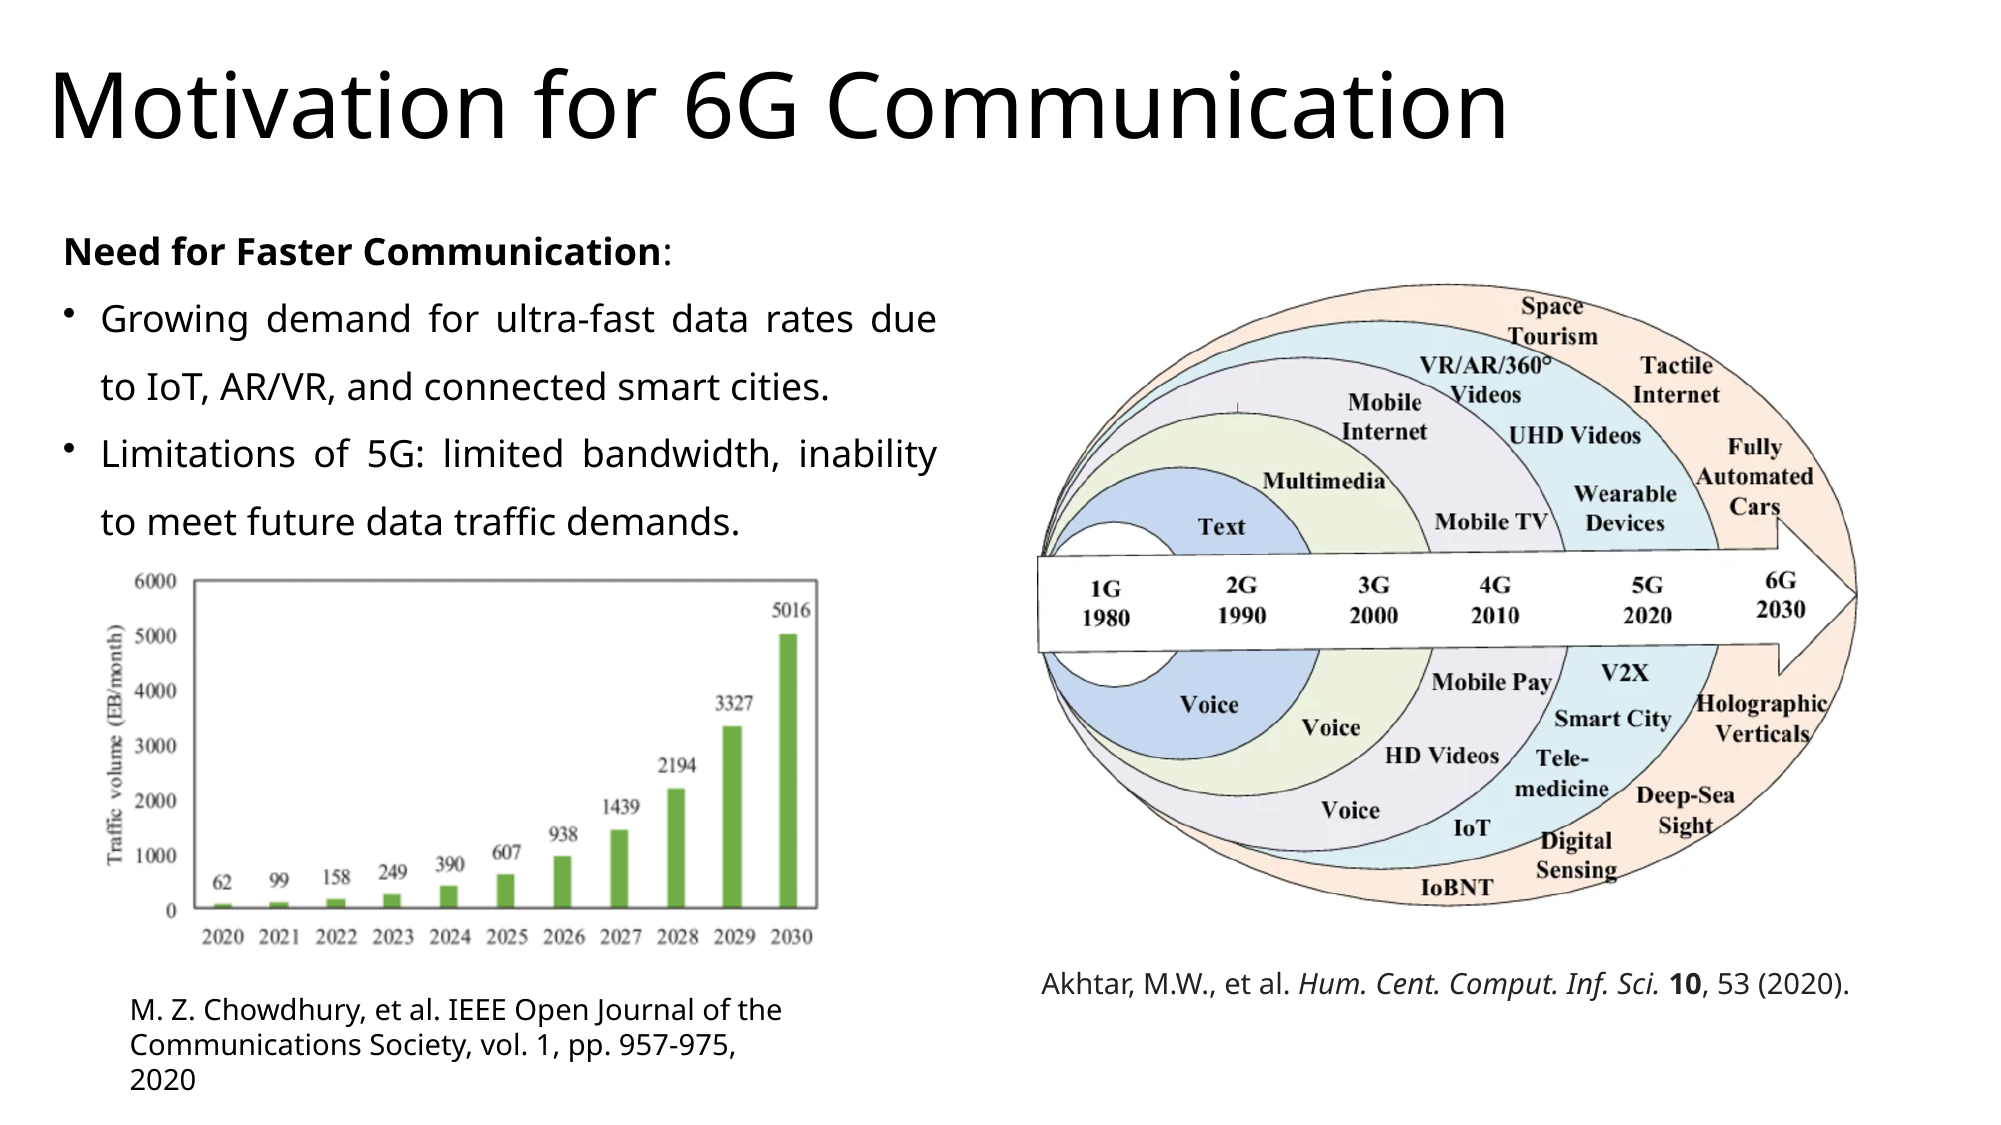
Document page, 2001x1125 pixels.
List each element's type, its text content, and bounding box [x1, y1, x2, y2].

title Motivation for 6G Communication [32, 0, 1758, 218]
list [94, 562, 827, 956]
text_box Need for Faster Communication: Growing demand for ultra-fast data rates due to IoT, AR/VR, and connected smart cities. Limitations of 5G: limited bandwidth, inability to meet future data traffic demands. [48, 197, 954, 686]
text_box M. Z. Chowdhury, et al. IEEE Open Journal of the Communications Society, vol. 1, pp. 957-975, 2020 [114, 983, 824, 1104]
text_box Akhtar, M.W., et al. Hum. Cent. Comput. Inf. Sci. 10, 53 (2020). [1026, 957, 1905, 1008]
picture [1026, 249, 1904, 928]
